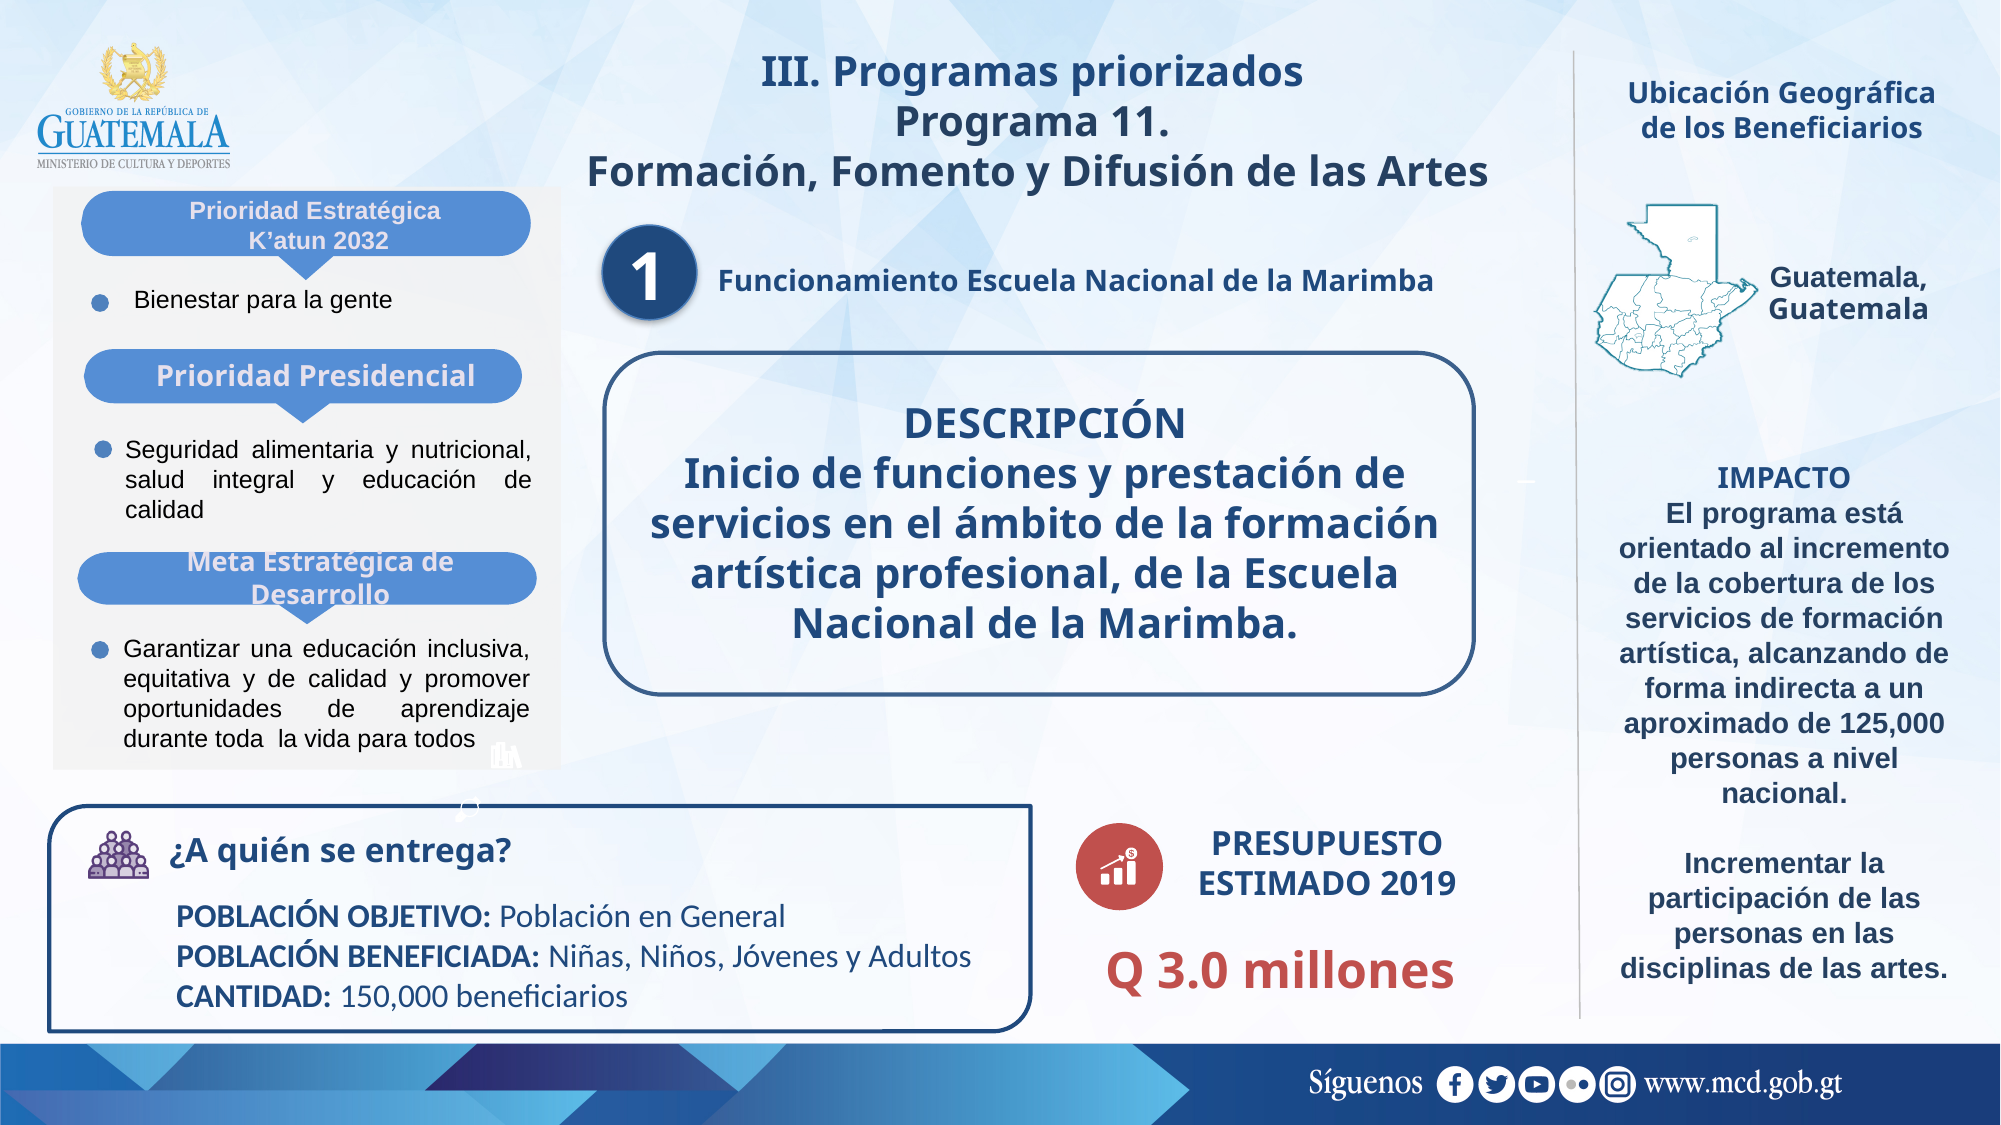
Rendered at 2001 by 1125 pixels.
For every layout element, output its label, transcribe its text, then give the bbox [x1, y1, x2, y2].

text_box Ubicación Geográfica de los Beneficiarios [1616, 74, 1947, 145]
text_box [51, 185, 563, 772]
text_box IMPACTO El programa está orientado al incremento de la cobertura de los servicios de formación artística, alcanzando de forma indirecta a un aproximado de 125,000 personas a nivel nacional. Incrementar la participación de las personas en las disciplinas de las artes. [1614, 459, 1955, 985]
text_box III. Programas priorizados Programa 11. Formación, Fomento y Difusión de las Artes [574, 0, 1503, 242]
text_box 1 [613, 226, 697, 322]
title Funcionamiento Escuela Nacional de la Marimba [697, 242, 1456, 322]
picture [0, 0, 2001, 1125]
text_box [1075, 821, 1485, 1000]
text_box [602, 350, 1476, 697]
text_box [47, 803, 1033, 1034]
text_box Guatemala, Guatemala [1764, 254, 1984, 334]
text_box [601, 241, 613, 304]
text_box [455, 796, 482, 820]
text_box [1573, 50, 1581, 1020]
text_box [88, 821, 1001, 1024]
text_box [80, 190, 534, 769]
